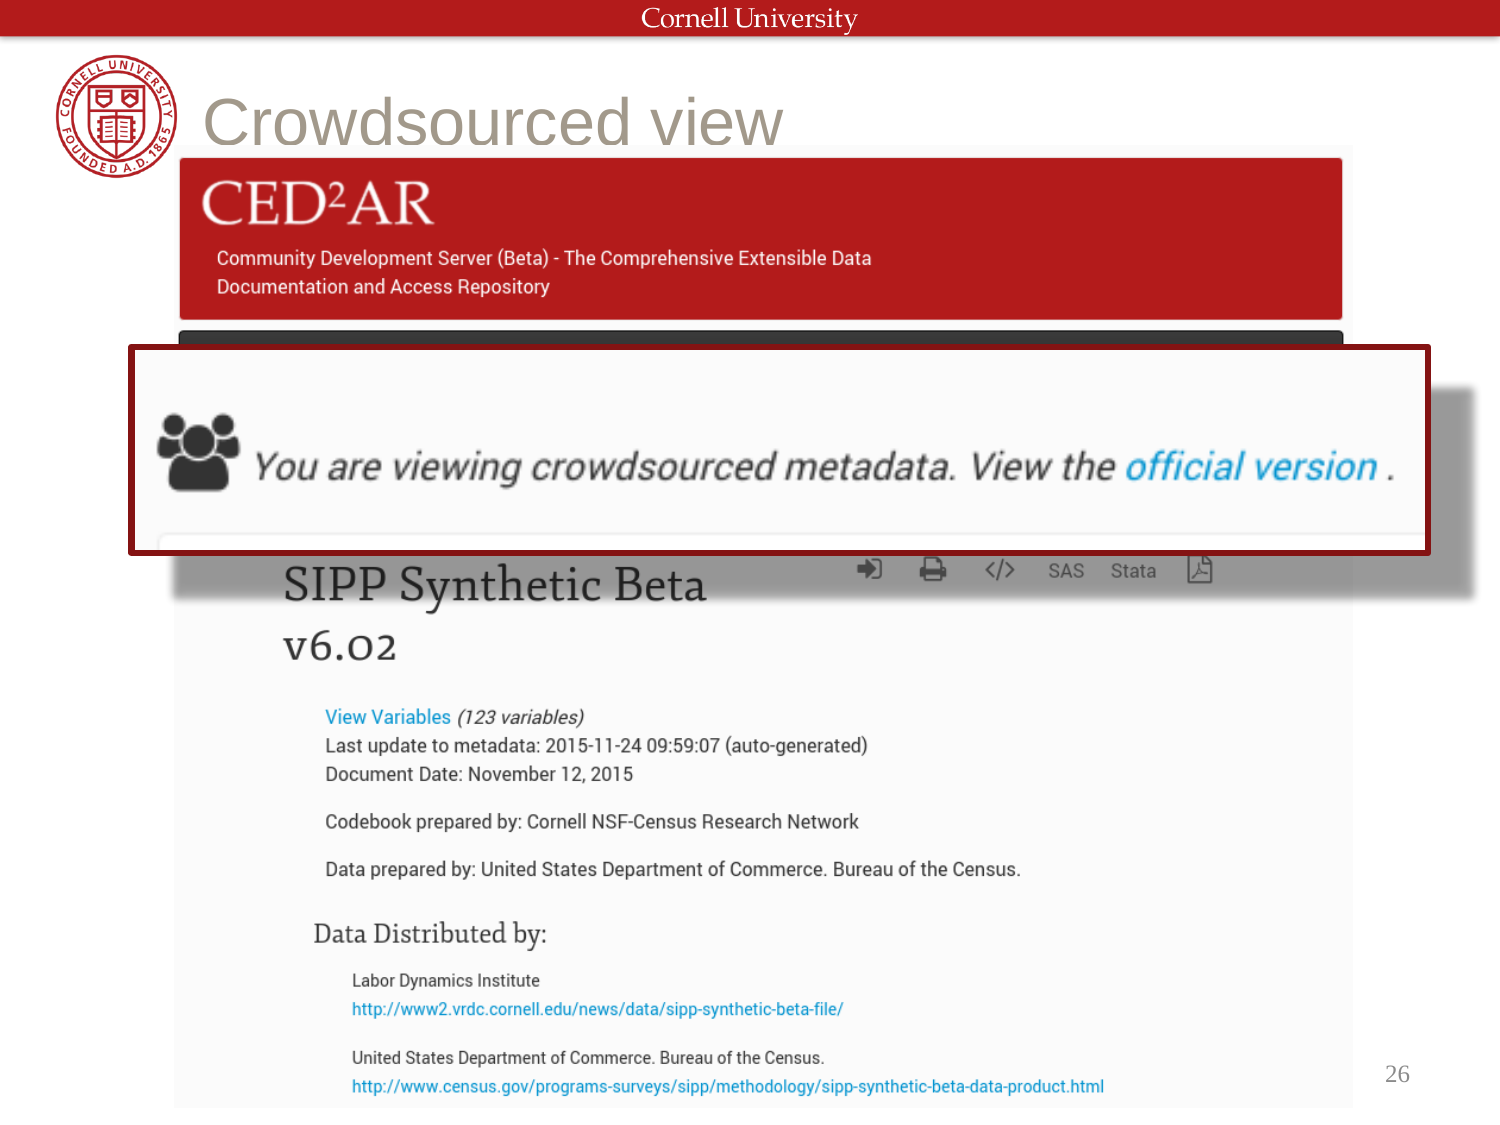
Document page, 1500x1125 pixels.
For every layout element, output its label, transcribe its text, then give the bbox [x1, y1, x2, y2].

picture [50, 50, 1426, 1109]
title Crowdsourced view [187, 62, 1500, 175]
picture [635, 0, 858, 60]
slide_number 26 [1357, 1042, 1425, 1103]
